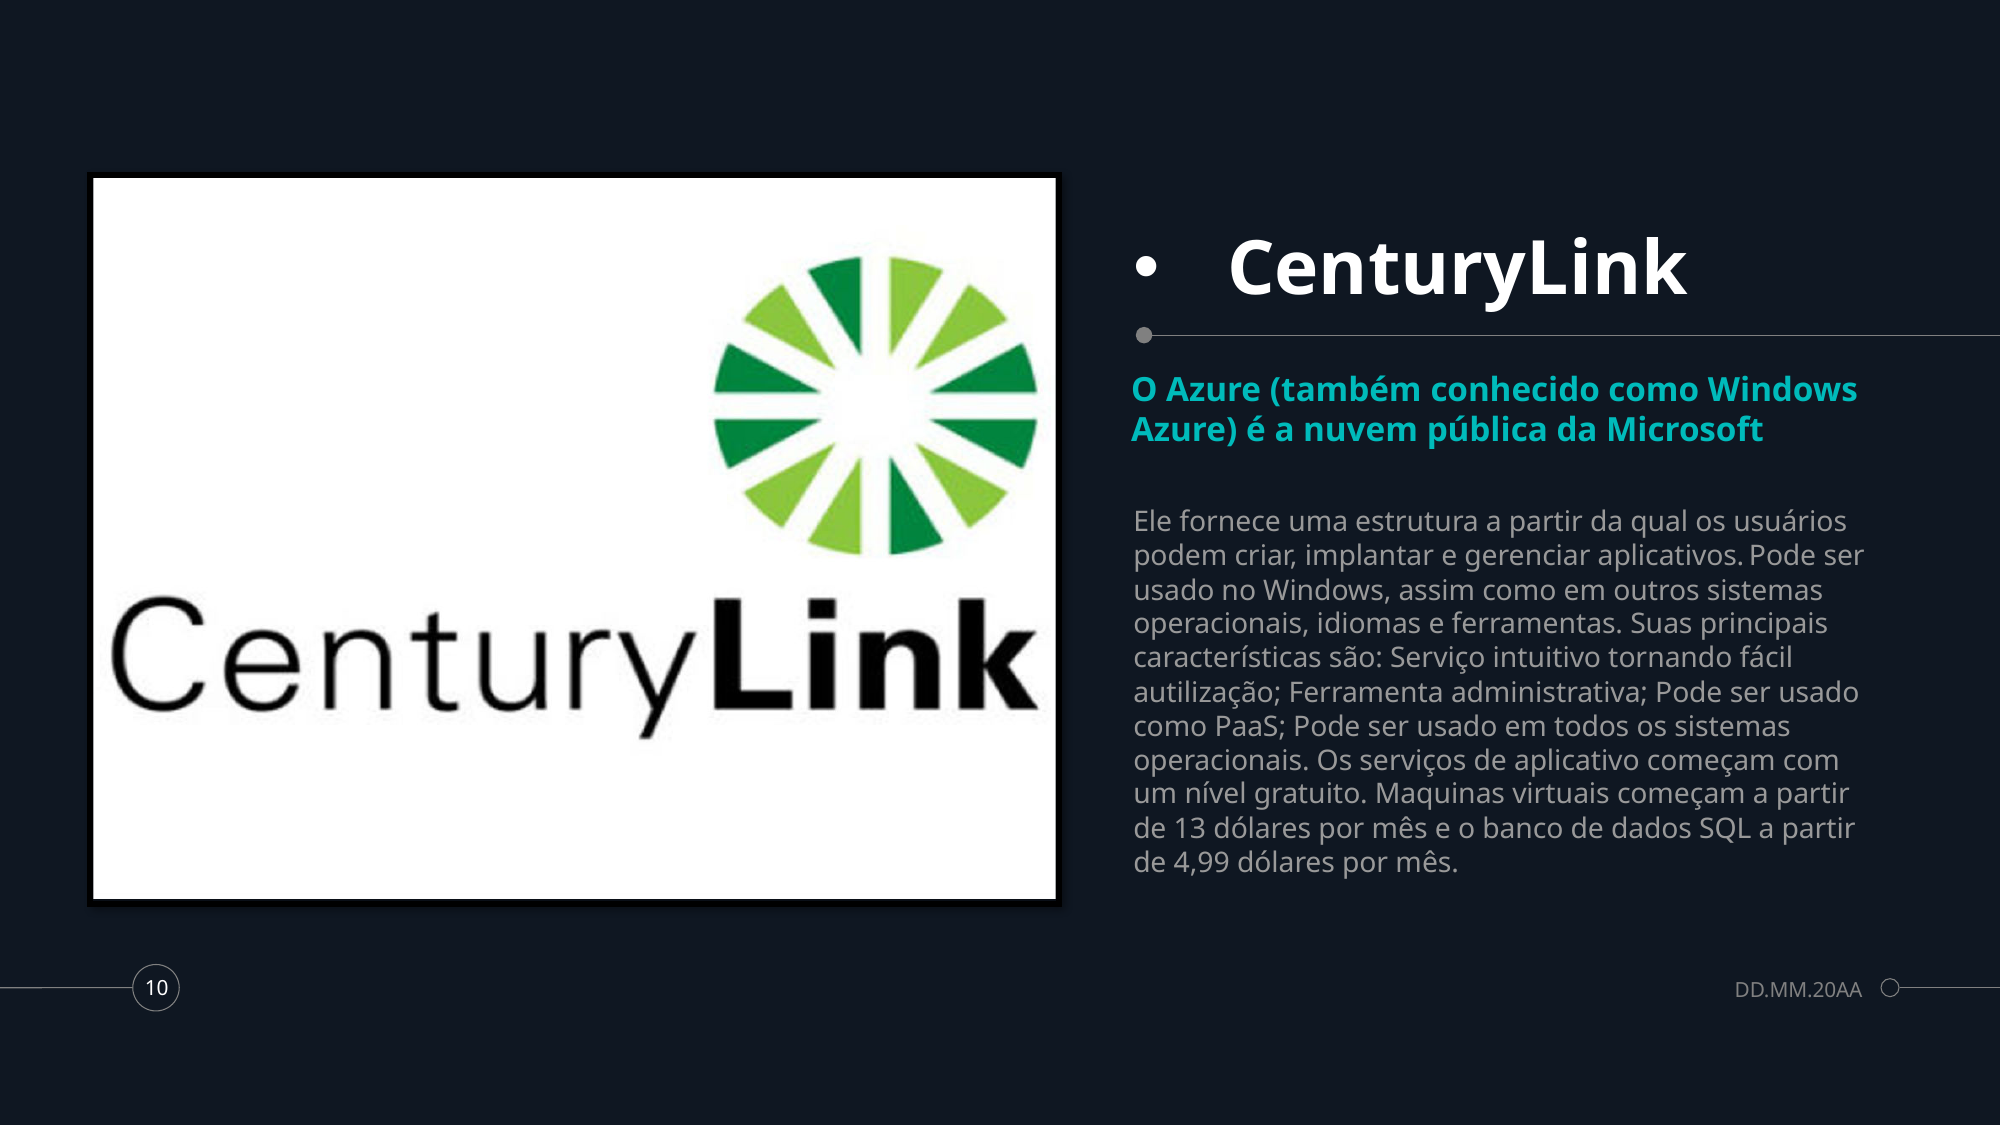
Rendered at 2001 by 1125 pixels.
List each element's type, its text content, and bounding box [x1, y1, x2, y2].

slide_number DD.MM.20AA [1643, 964, 1863, 1014]
title CenturyLink [1133, 178, 2000, 311]
picture [93, 177, 1056, 901]
slide_number 10 [127, 964, 186, 1014]
list Ele fornece uma estrutura a partir da qual os usuários podem criar, implantar e gerenciar aplicativos. Pode ser usado no Windows, assim como em outros sistemas operacionais, idiomas e ferramentas. Suas principais características são: Serviço intuitivo tornando fácil autilização; Ferramenta administrativa; Pode ser usado como PaaS; Pode ser usado em todos os sistemas operacionais. Os serviços de aplicativo começam com um nível gratuito. Maquinas virtuais começam a partir de 13 dólares por mês e o banco de dados SQL a partir de 4,99 dólares por mês. [1133, 503, 1869, 903]
list O Azure (também conhecido como Windows Azure) é a nuvem pública da Microsoft [1131, 368, 1865, 462]
